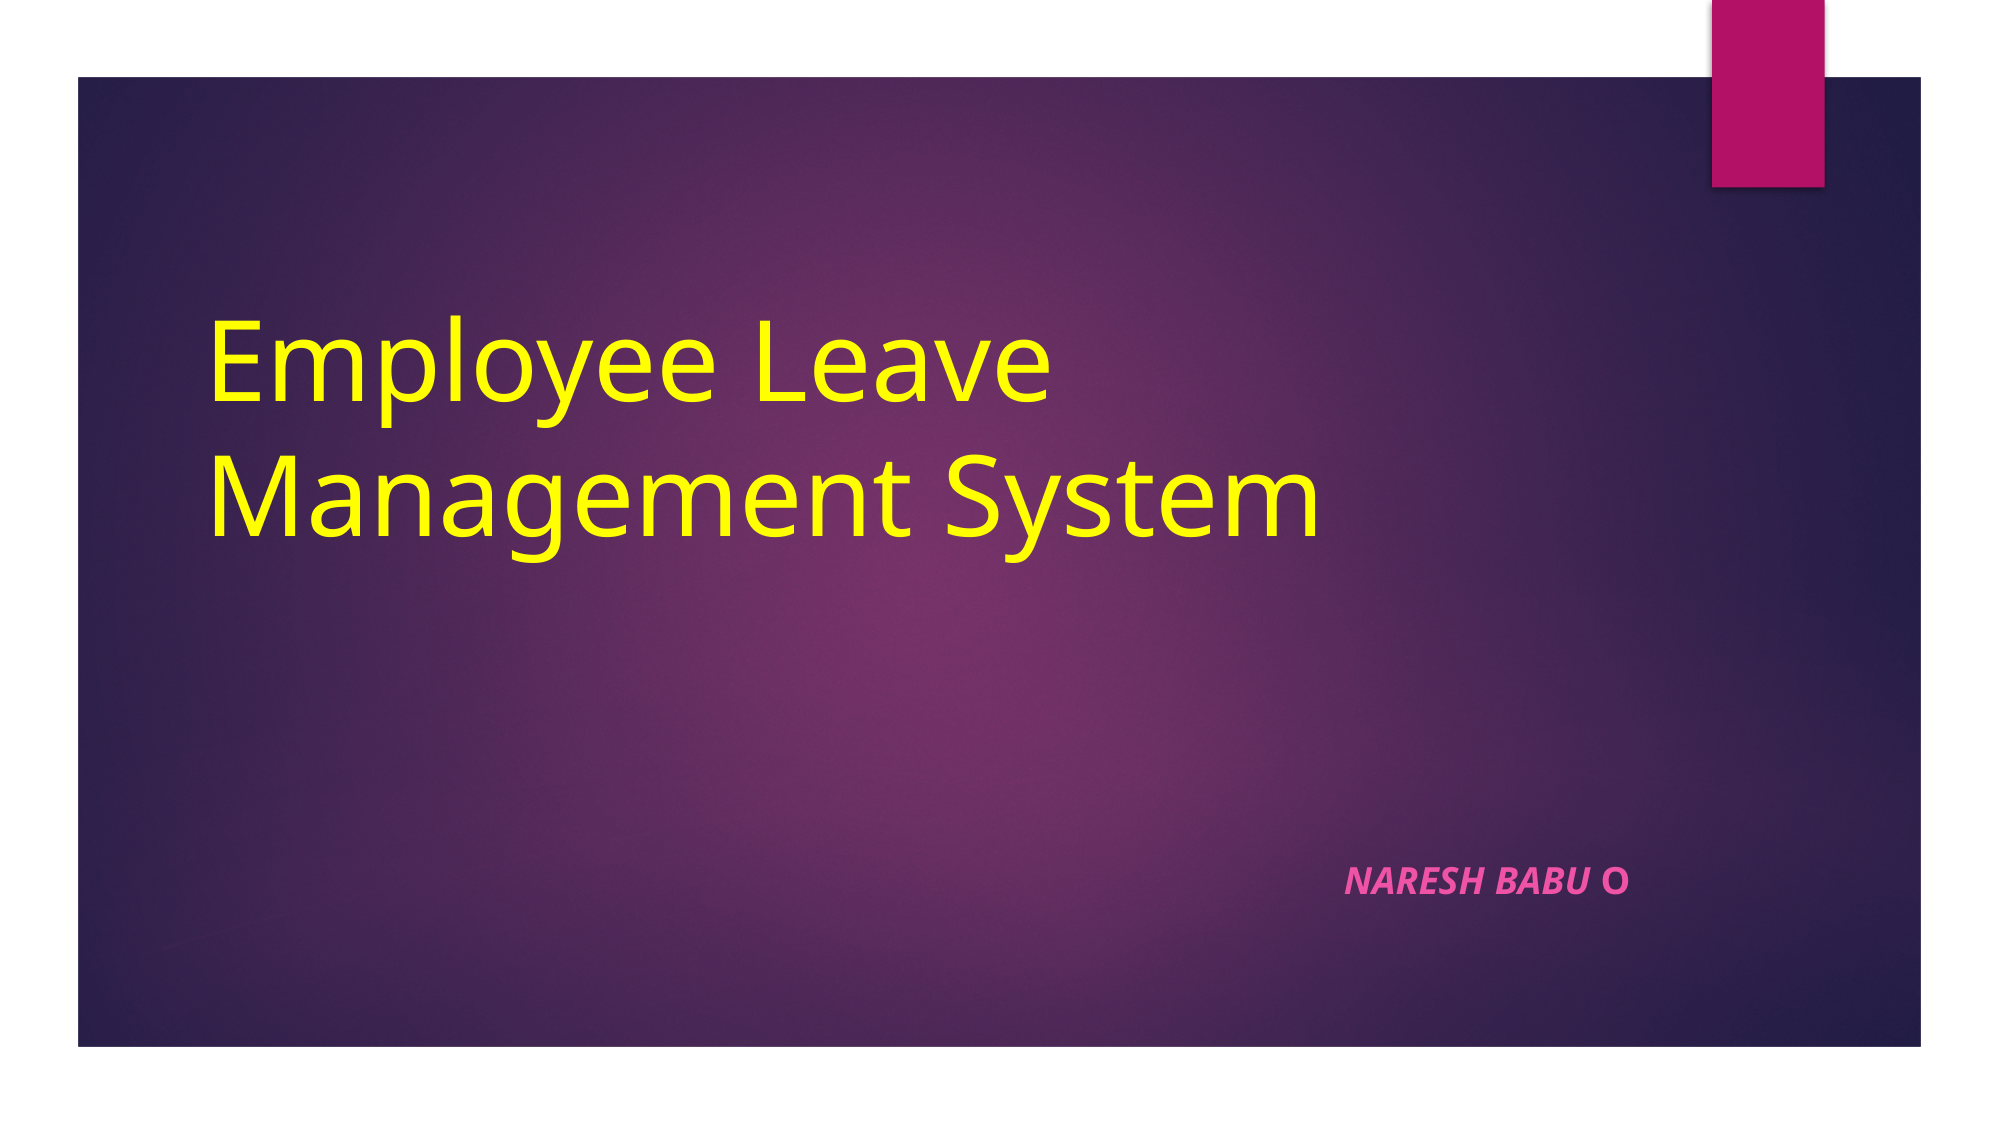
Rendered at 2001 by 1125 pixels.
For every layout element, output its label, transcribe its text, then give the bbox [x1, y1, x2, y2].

subtitle Naresh babu O [1328, 783, 1916, 925]
title Employee Leave Management System [189, 187, 1694, 567]
